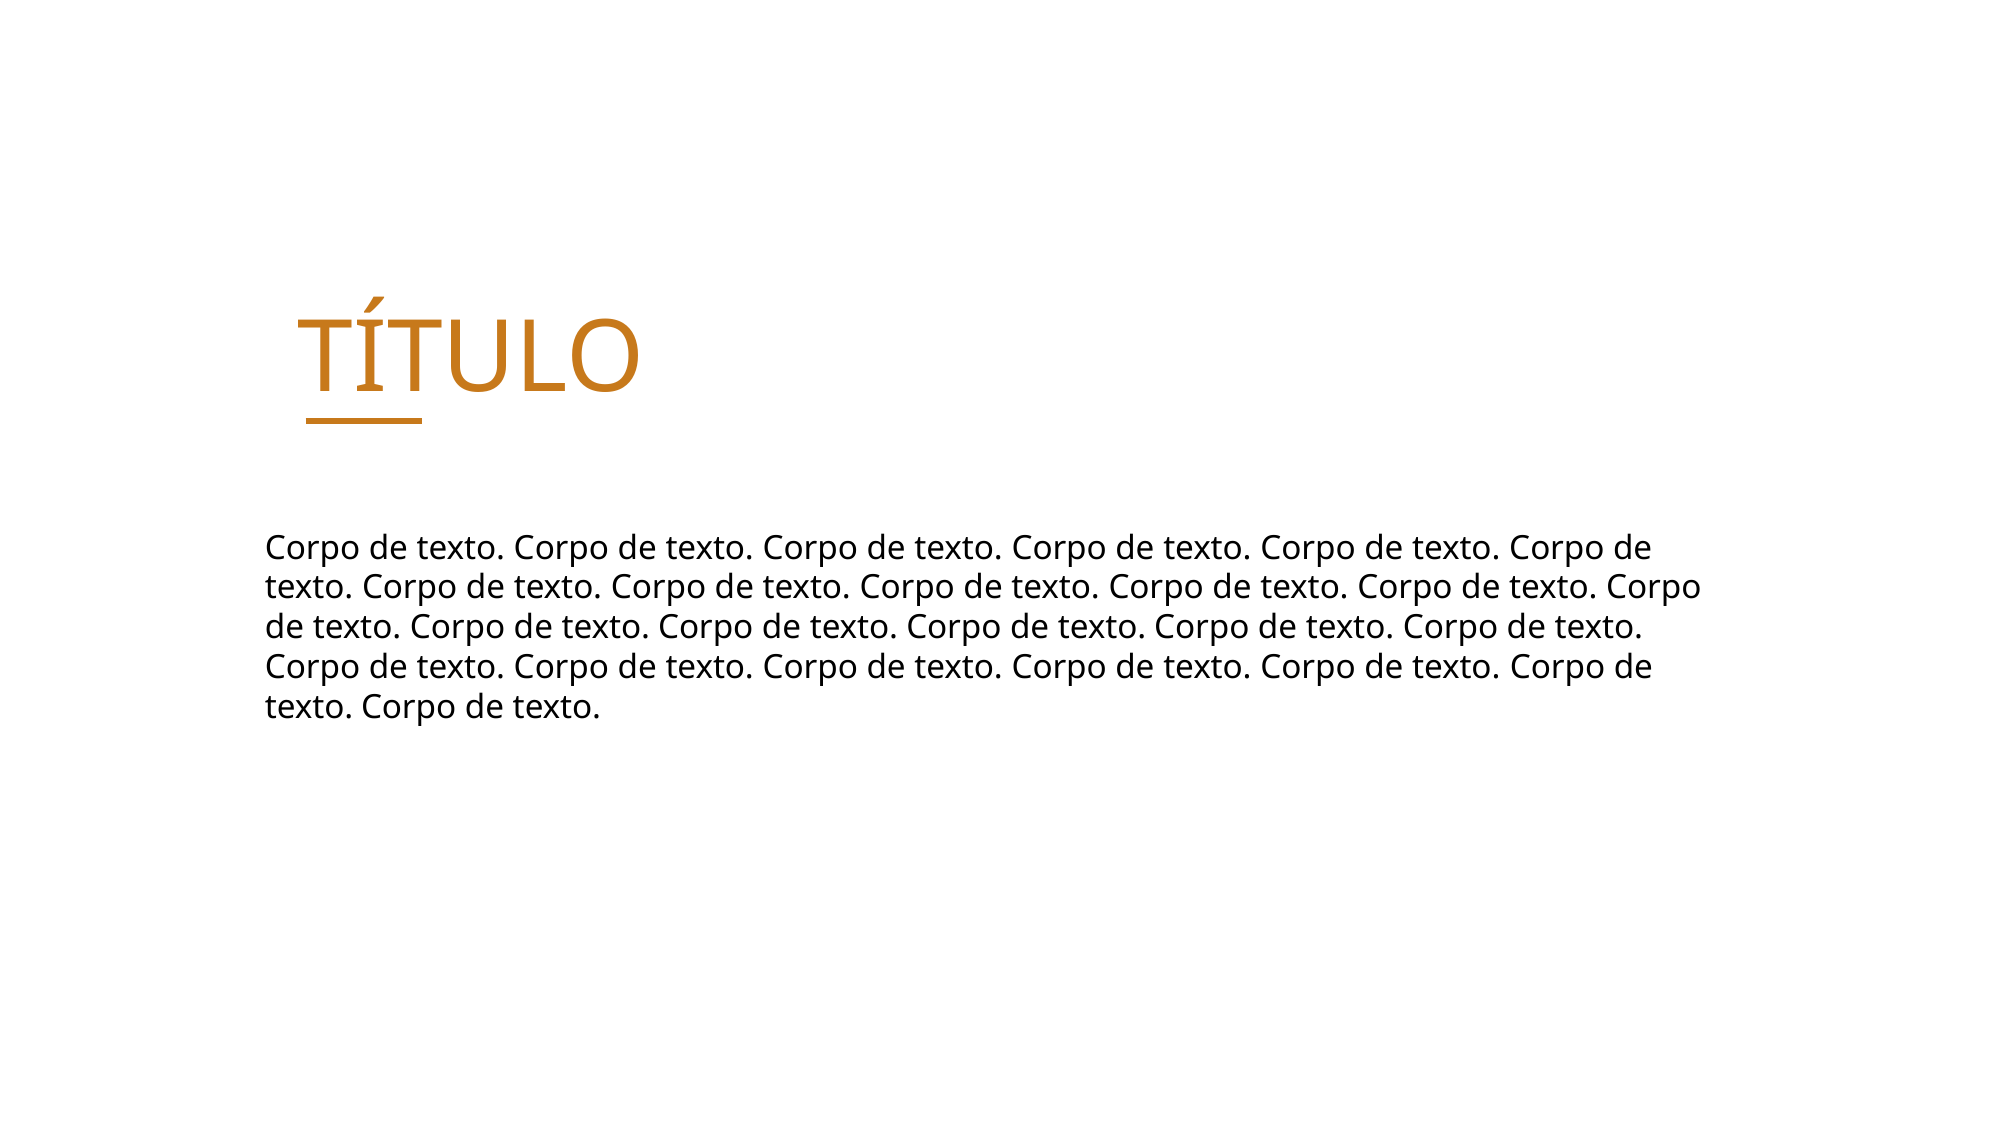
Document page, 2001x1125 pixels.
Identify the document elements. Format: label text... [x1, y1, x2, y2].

subtitle Corpo de texto. Corpo de texto. Corpo de texto. Corpo de texto. Corpo de texto. Corpo de texto. Corpo de texto. Corpo de texto. Corpo de texto. Corpo de texto. Corpo de texto. Corpo de texto. Corpo de texto. Corpo de texto. Corpo de texto. Corpo de texto. Corpo de texto. Corpo de texto. Corpo de texto. Corpo de texto. Corpo de texto. Corpo de texto. Corpo de texto. Corpo de texto. [249, 518, 1750, 876]
title TÍTULO [225, 249, 718, 421]
